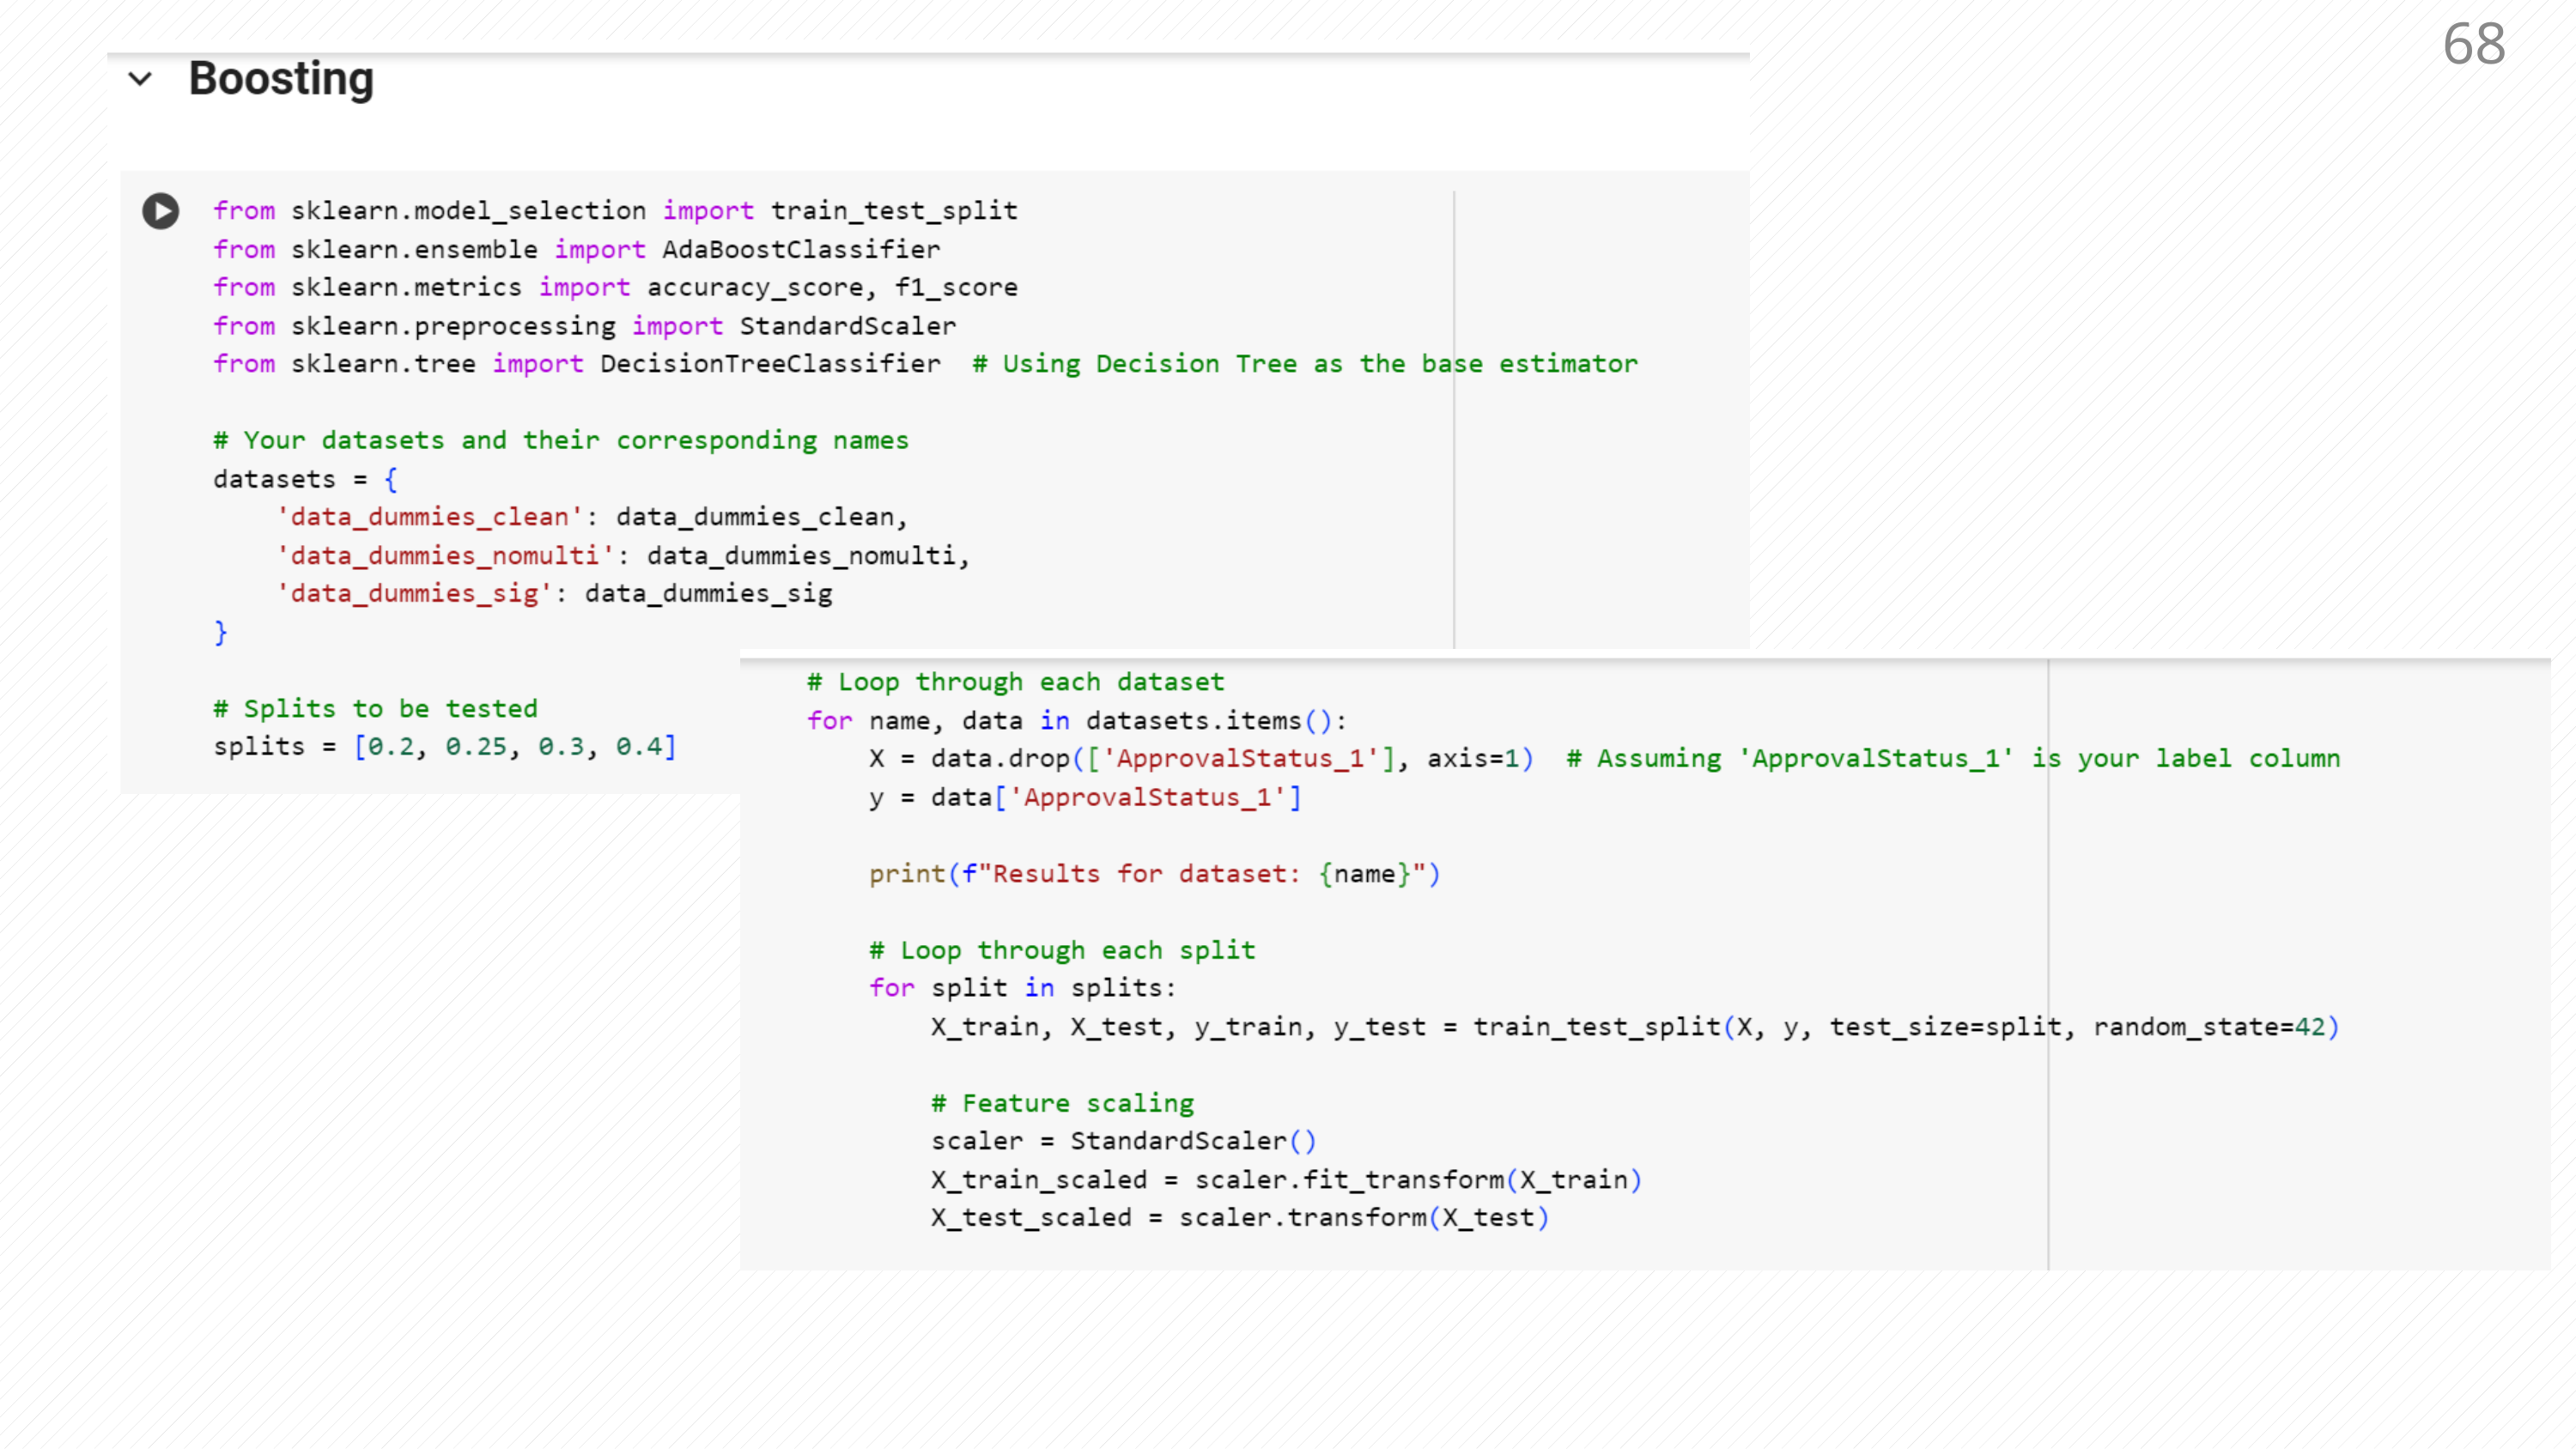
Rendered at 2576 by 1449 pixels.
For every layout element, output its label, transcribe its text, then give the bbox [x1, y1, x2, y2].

text_box 68 [2440, 6, 2509, 76]
picture [106, 39, 2551, 1270]
